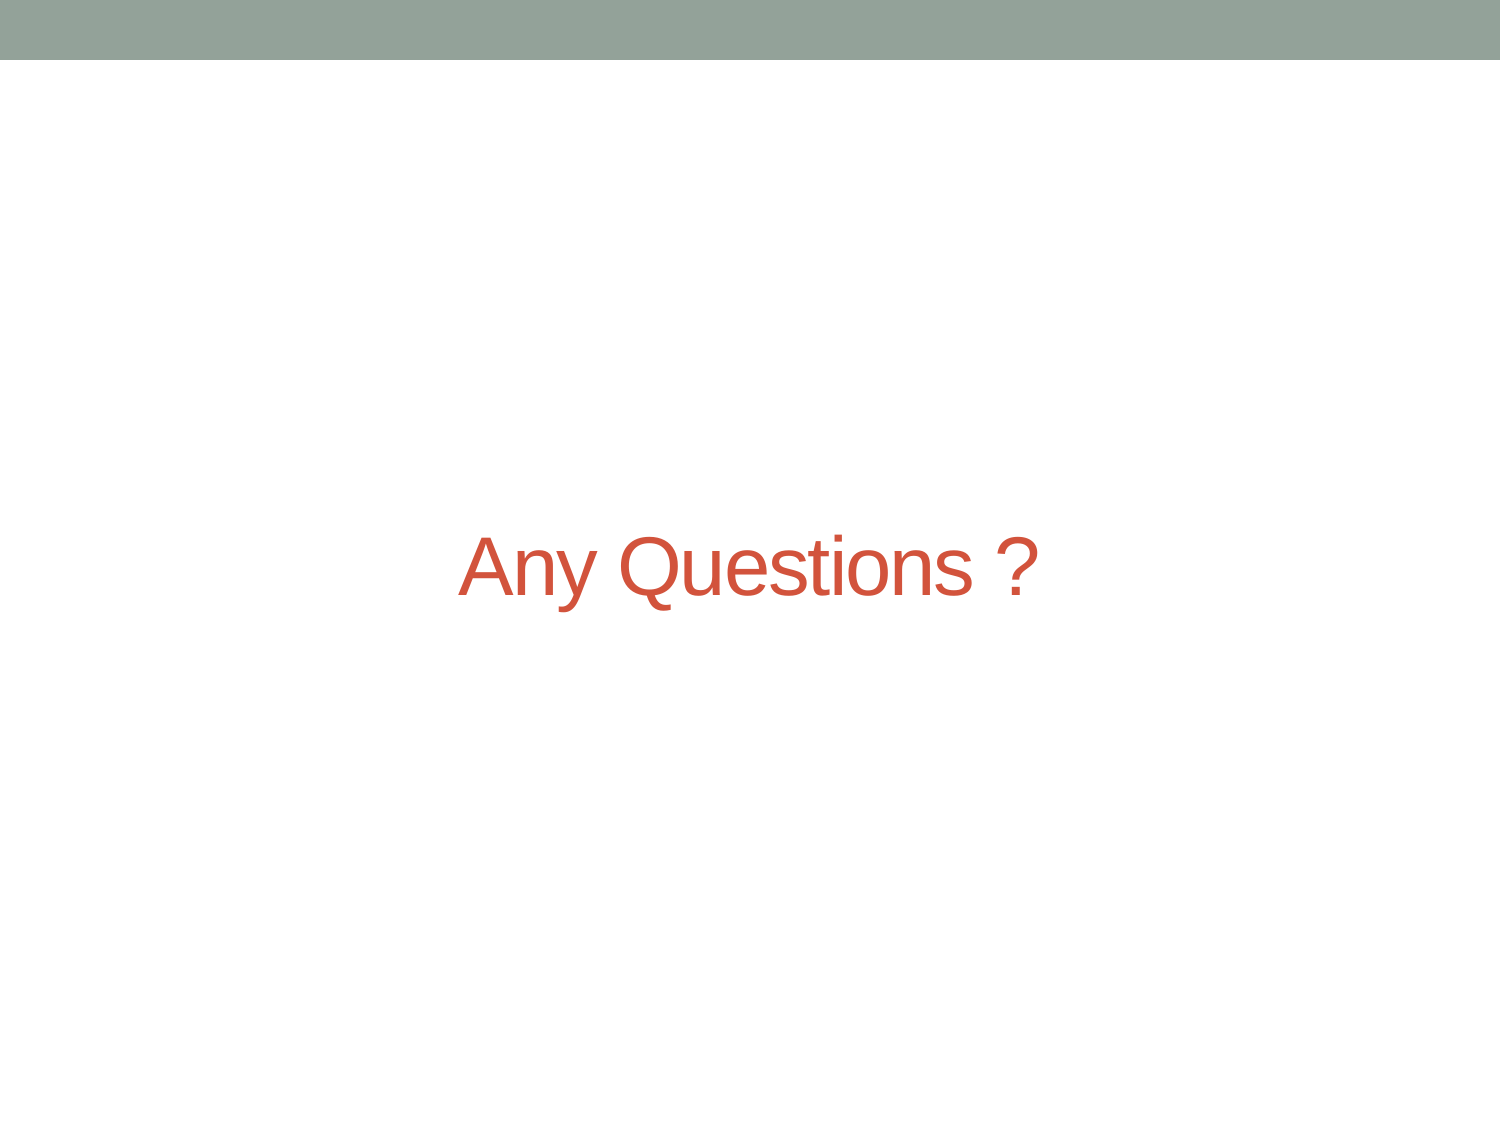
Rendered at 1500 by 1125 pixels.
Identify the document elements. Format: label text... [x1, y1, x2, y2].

title Any Questions ? [75, 481, 1425, 644]
